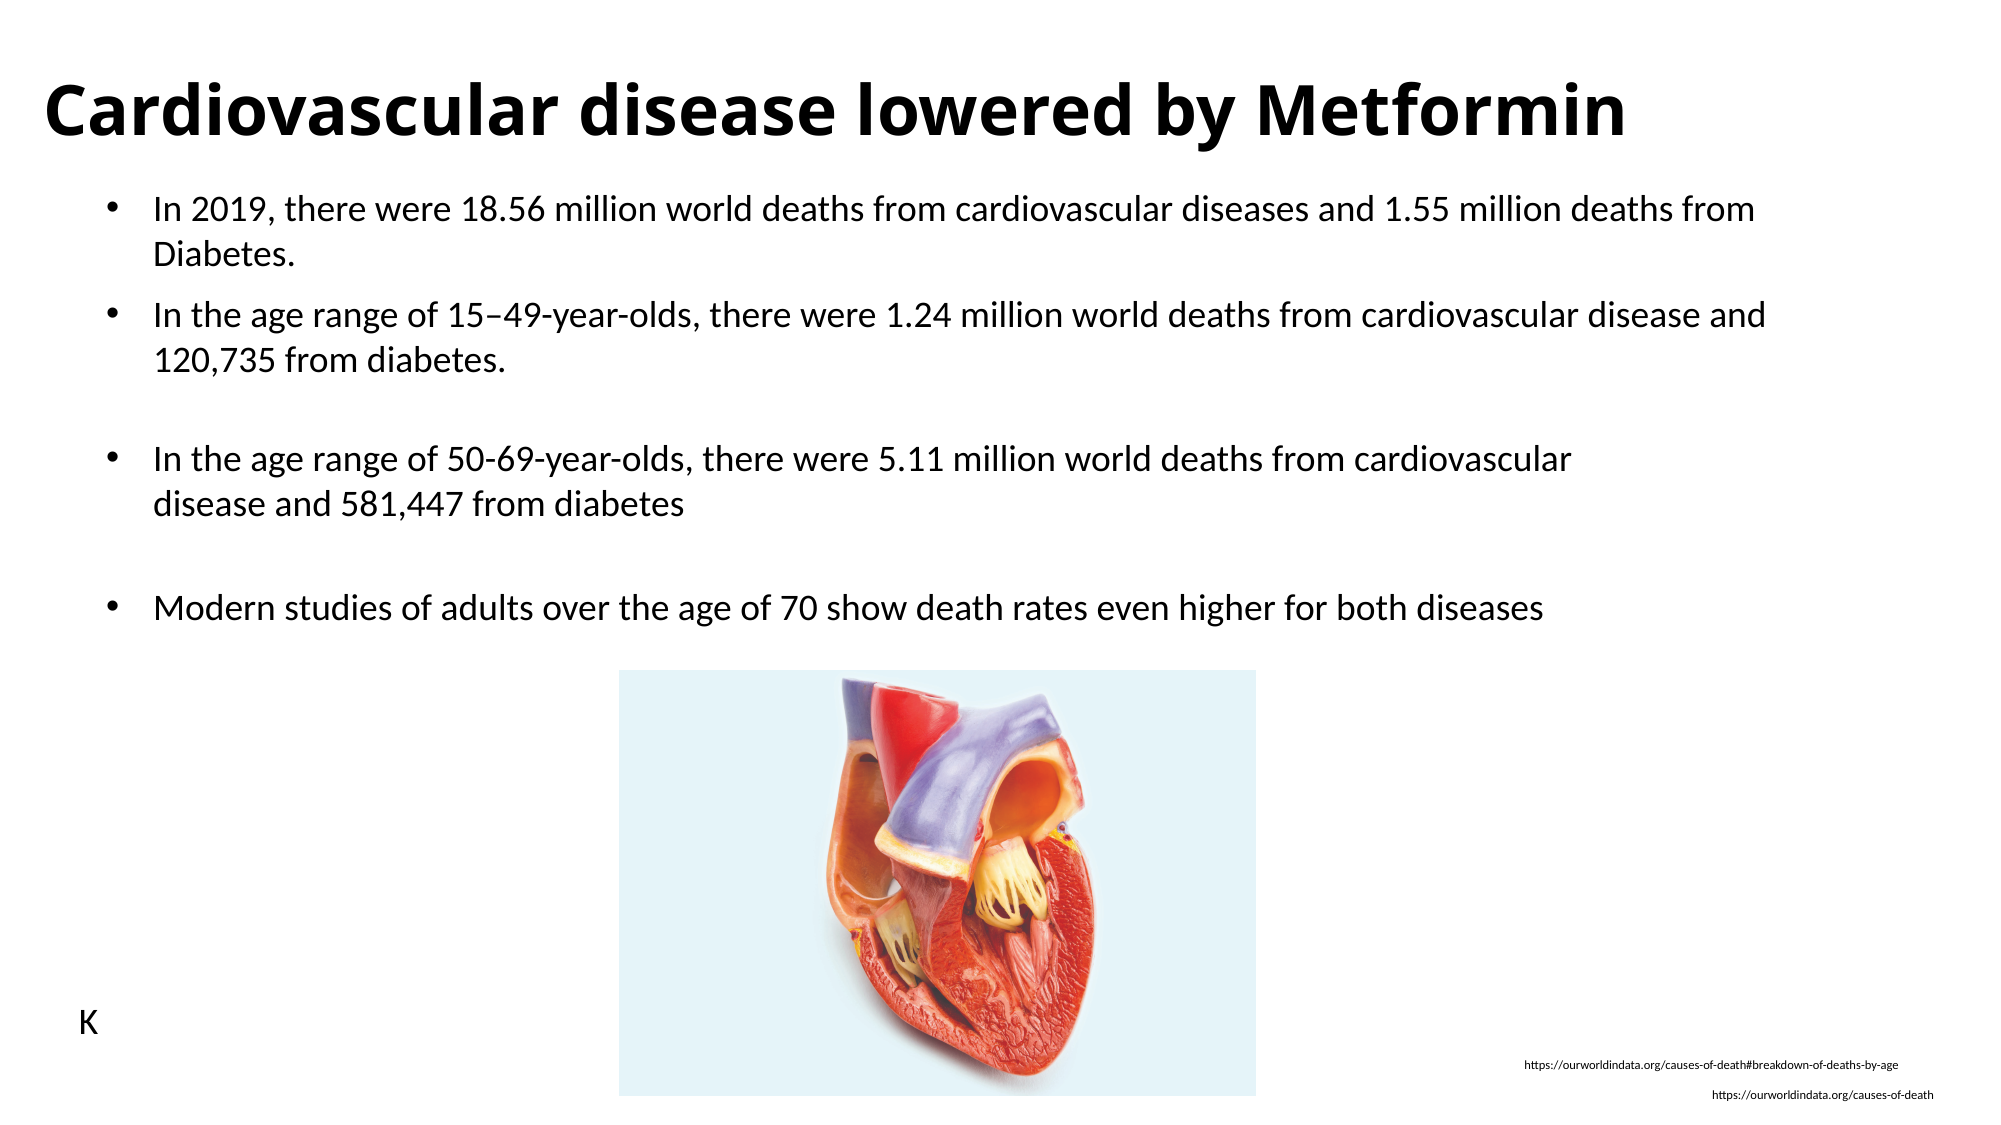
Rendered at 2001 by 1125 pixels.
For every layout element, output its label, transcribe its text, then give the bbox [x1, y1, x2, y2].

text_box Modern studies of adults over the age of 70 show death rates even higher for both diseases [91, 575, 1684, 636]
title Cardiovascular disease lowered by Metformin [28, 27, 1972, 158]
text_box In the age range of 50-69-year-olds, there were 5.11 million world deaths from cardiovascular disease and 581,447 from diabetes [91, 426, 1684, 532]
text_box In 2019, there were 18.56 million world deaths from cardiovascular diseases and 1.55 million deaths from Diabetes. [91, 176, 1820, 282]
text_box https://ourworldindata.org/causes-of-death [1697, 1080, 2000, 1110]
text_box K [64, 989, 117, 1050]
text_box In the age range of 15–49-year-olds, there were 1.24 million world deaths from cardiovascular disease and 120,735 from diabetes. [91, 282, 1784, 433]
picture [619, 670, 1256, 1096]
text_box https://ourworldindata.org/causes-of-death#breakdown-of-deaths-by-age [1509, 1049, 2000, 1080]
